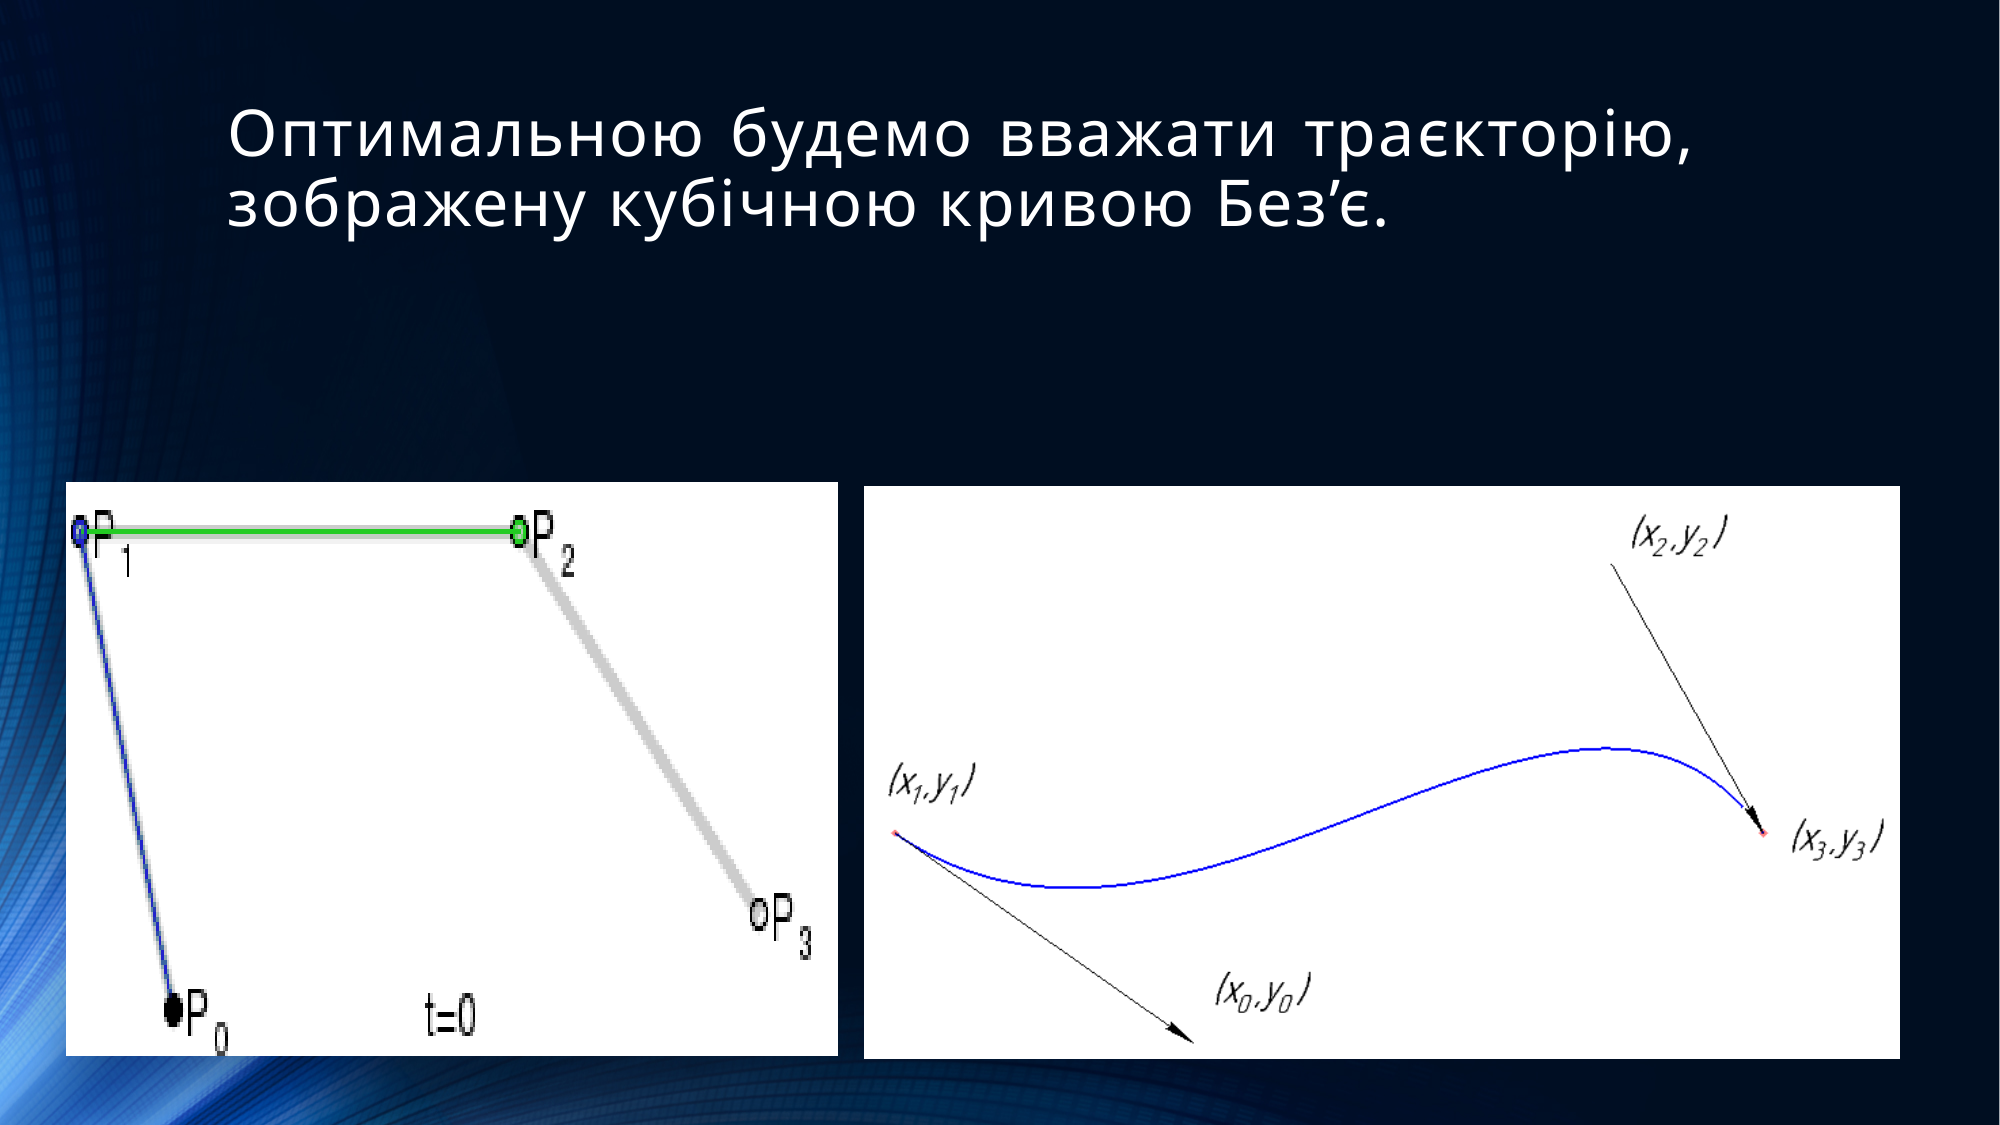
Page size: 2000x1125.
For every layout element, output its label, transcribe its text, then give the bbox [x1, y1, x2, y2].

title Оптимальною будемо вважати траєкторію, зображену кубічною кривою Без’є. [212, 90, 1713, 248]
picture [0, 0, 2000, 1125]
